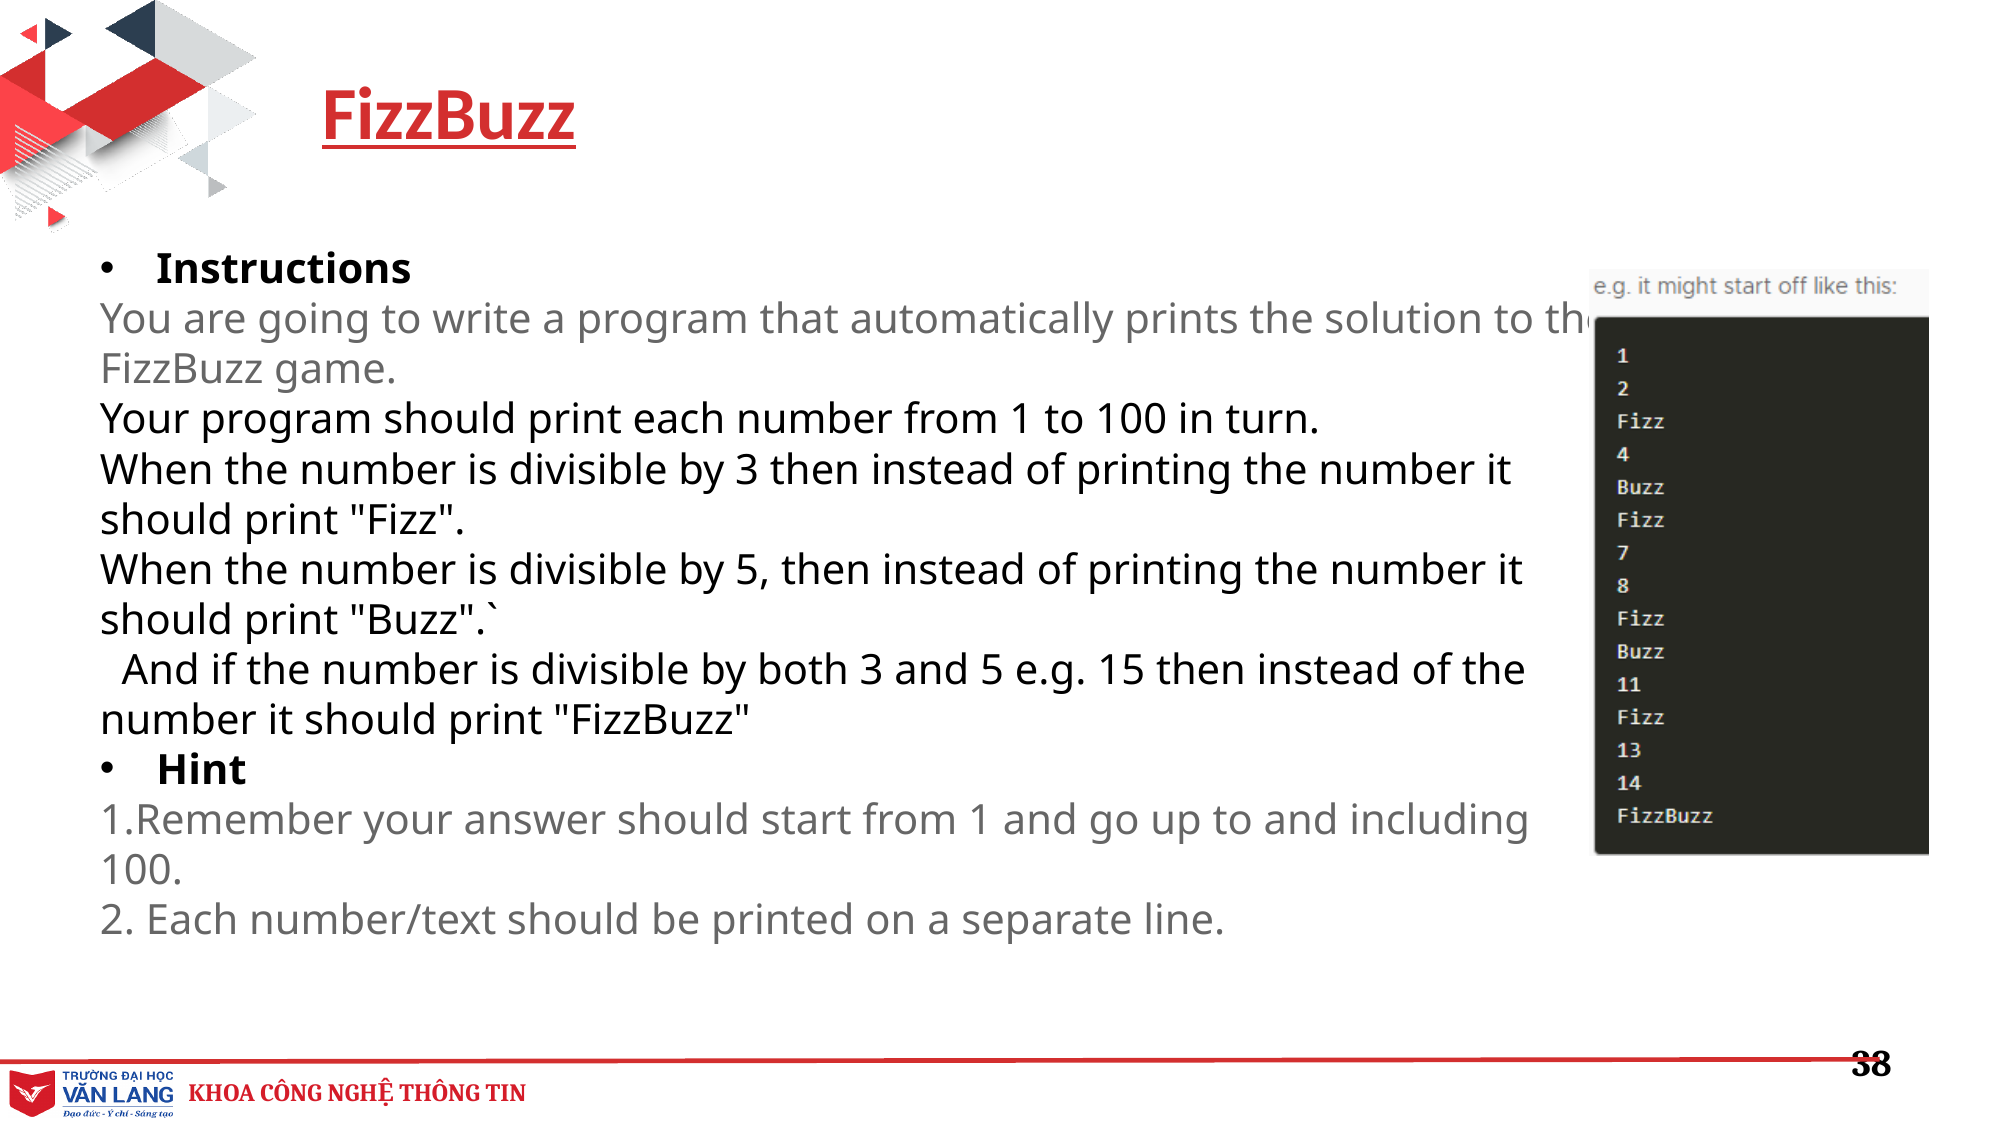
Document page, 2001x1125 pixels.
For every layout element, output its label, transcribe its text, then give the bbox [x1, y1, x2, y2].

picture [8, 1069, 173, 1118]
picture [0, 0, 256, 233]
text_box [305, 57, 985, 176]
text_box Instructions You are going to write a program that automatically prints the solution to the FizzBuzz game. Your program should print each number from 1 to 100 in turn. When the number is divisible by 3 then instead of printing the number it should print "Fizz". When the number is divisible by 5, then instead of printing the number it should print "Buzz".` And if the number is divisible by both 3 and 5 e.g. 15 then instead of the number it should print "FizzBuzz" Hint Remember your answer should start from 1 and go up to and including 100. 2. Each number/text should be printed on a separate line. [85, 234, 1630, 1000]
picture [1589, 269, 1929, 856]
